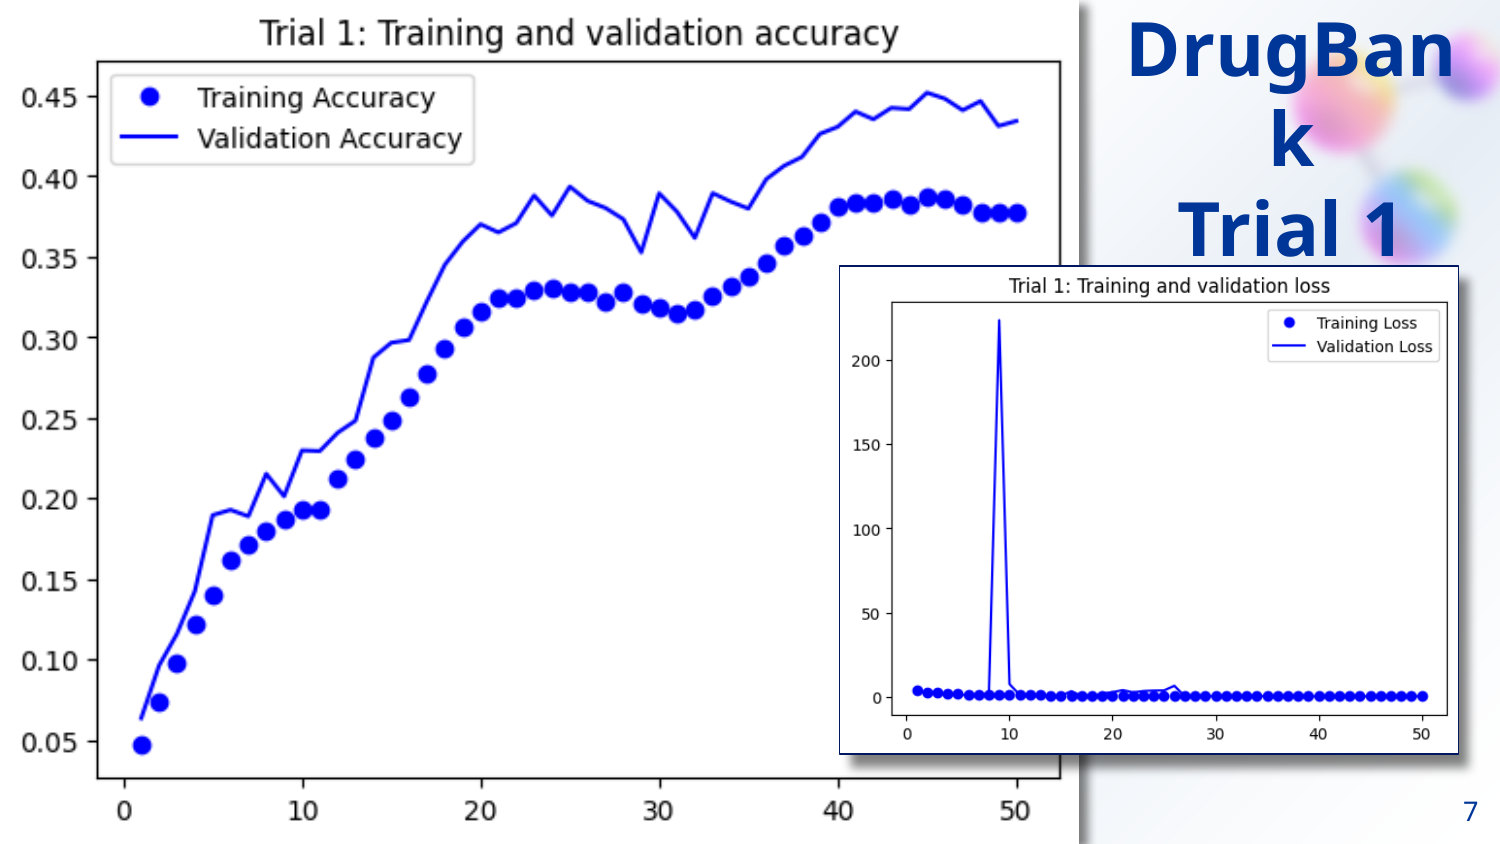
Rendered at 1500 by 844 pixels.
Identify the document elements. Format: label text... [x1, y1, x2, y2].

slide_number ‹#› [1403, 779, 1494, 844]
picture [0, 0, 1500, 844]
title DrugBank Trial 1 [1093, 54, 1489, 219]
